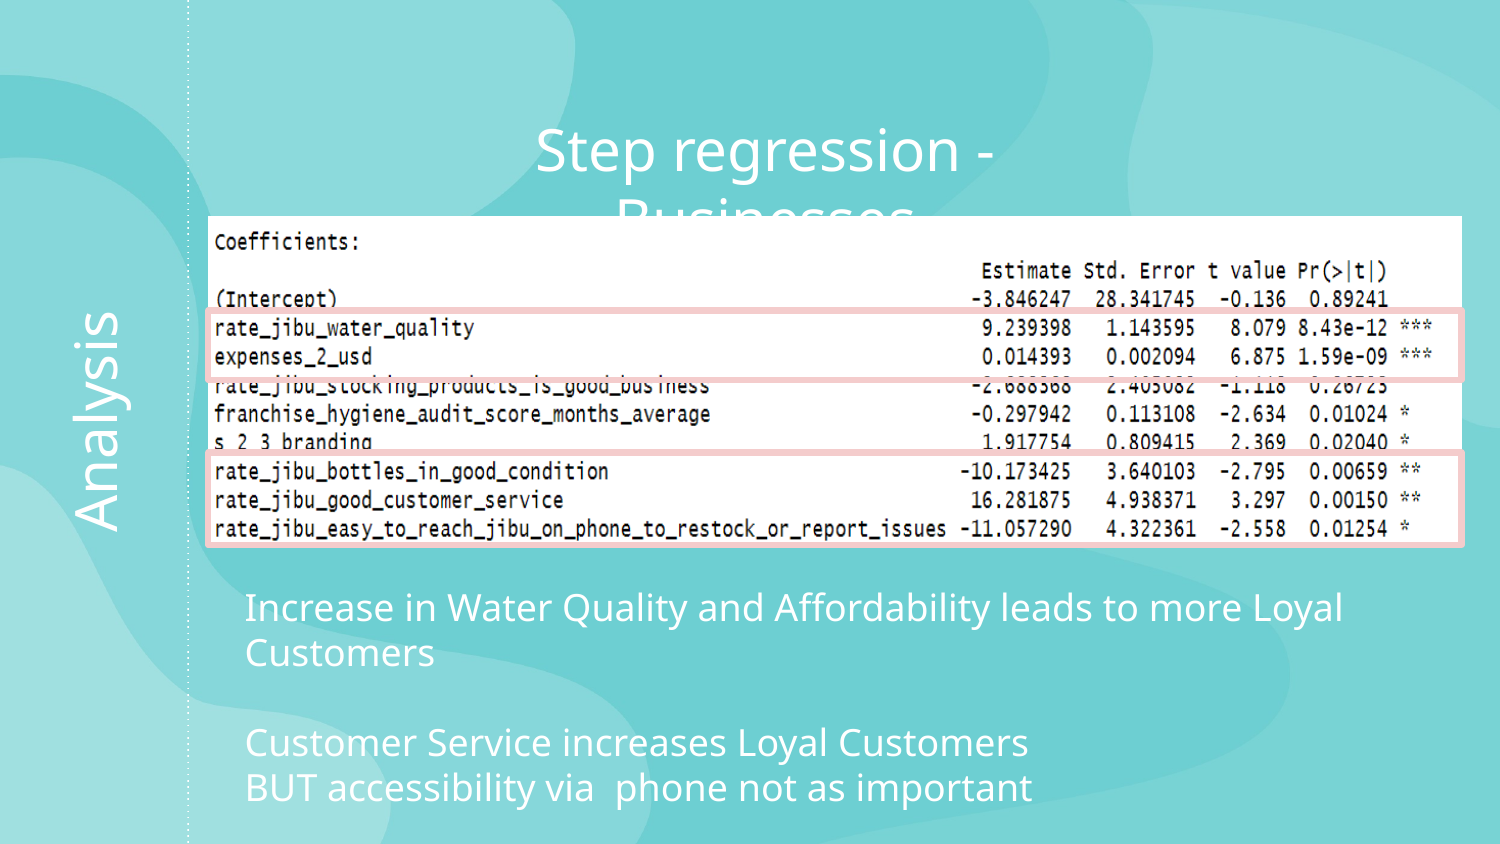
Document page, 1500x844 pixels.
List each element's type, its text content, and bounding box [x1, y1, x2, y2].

picture [0, 0, 1500, 844]
text_box Increase in Water Quality and Affordability leads to more Loyal Customers Customer Service increases Loyal Customers BUT accessibility via phone not as important [229, 568, 1460, 717]
text_box [217, 576, 1471, 758]
title Analysis [43, 65, 138, 778]
title Step regression - Businesses [409, 98, 1122, 193]
